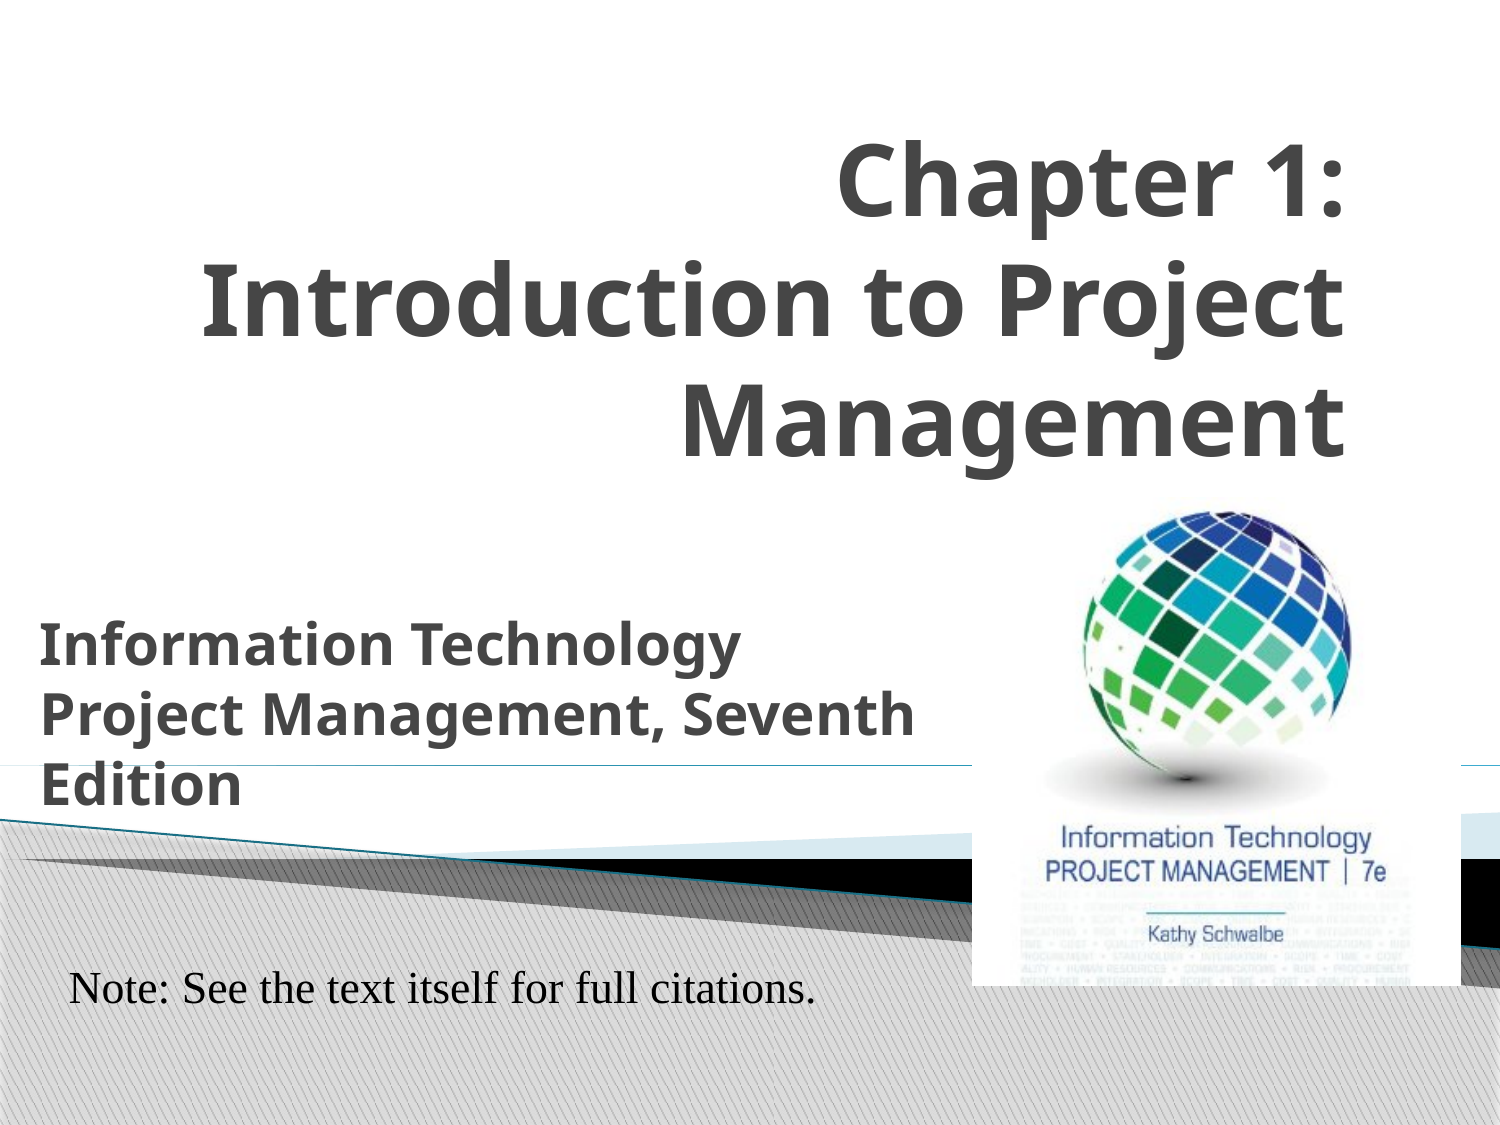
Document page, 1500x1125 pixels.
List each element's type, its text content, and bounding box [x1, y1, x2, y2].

text_box Note: See the text itself for full citations. [54, 950, 833, 1020]
title Chapter 1: Introduction to Project Management [87, 262, 1363, 484]
text_box Information Technology Project Management, Seventh Edition [24, 599, 966, 822]
picture [5, 497, 1500, 989]
